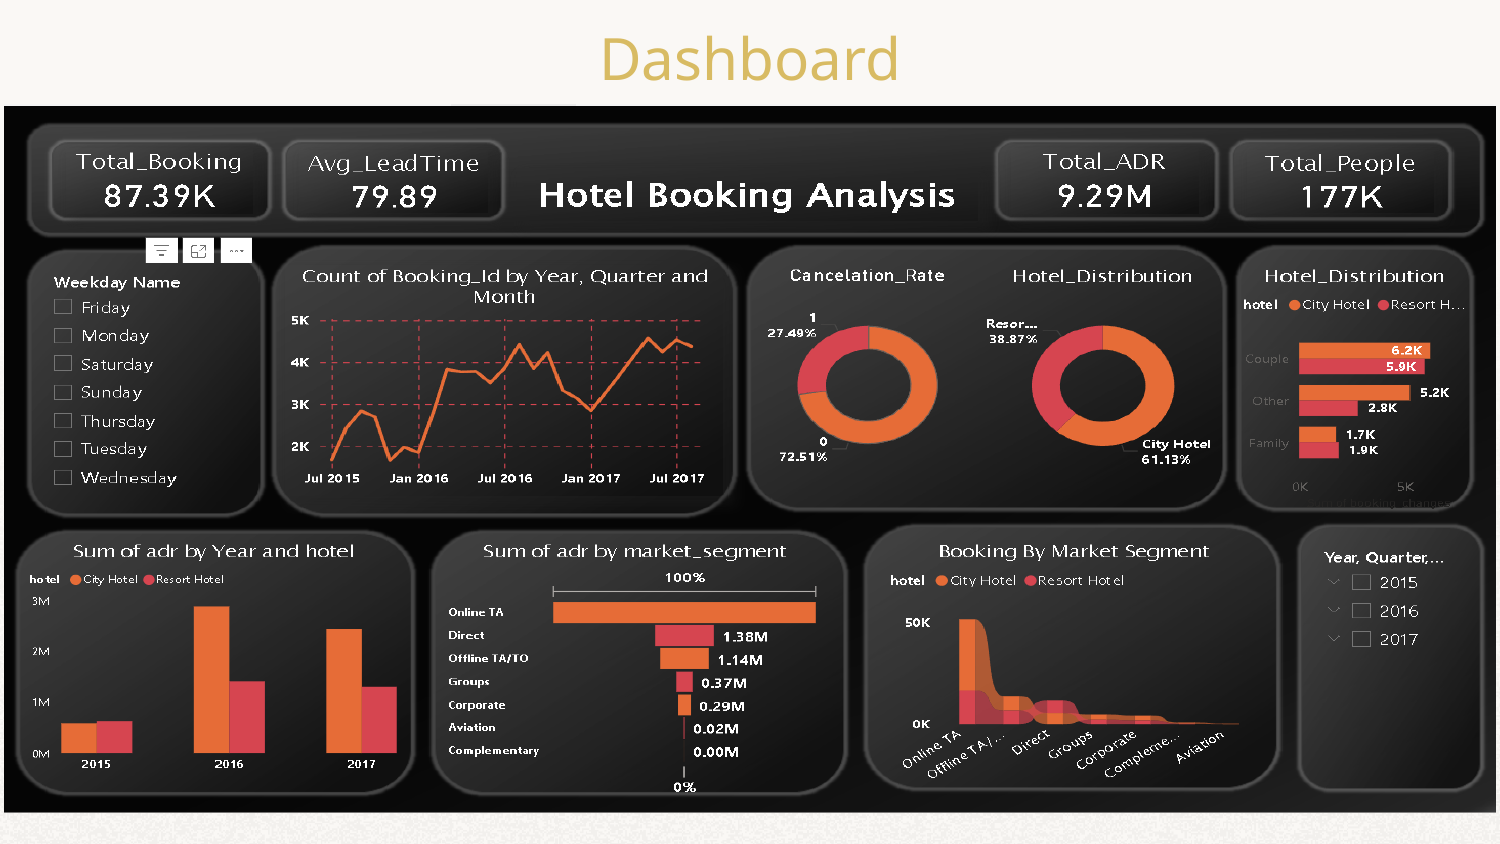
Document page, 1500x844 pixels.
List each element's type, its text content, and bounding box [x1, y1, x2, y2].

picture [4, 104, 1496, 813]
title Dashboard [267, 18, 1233, 95]
